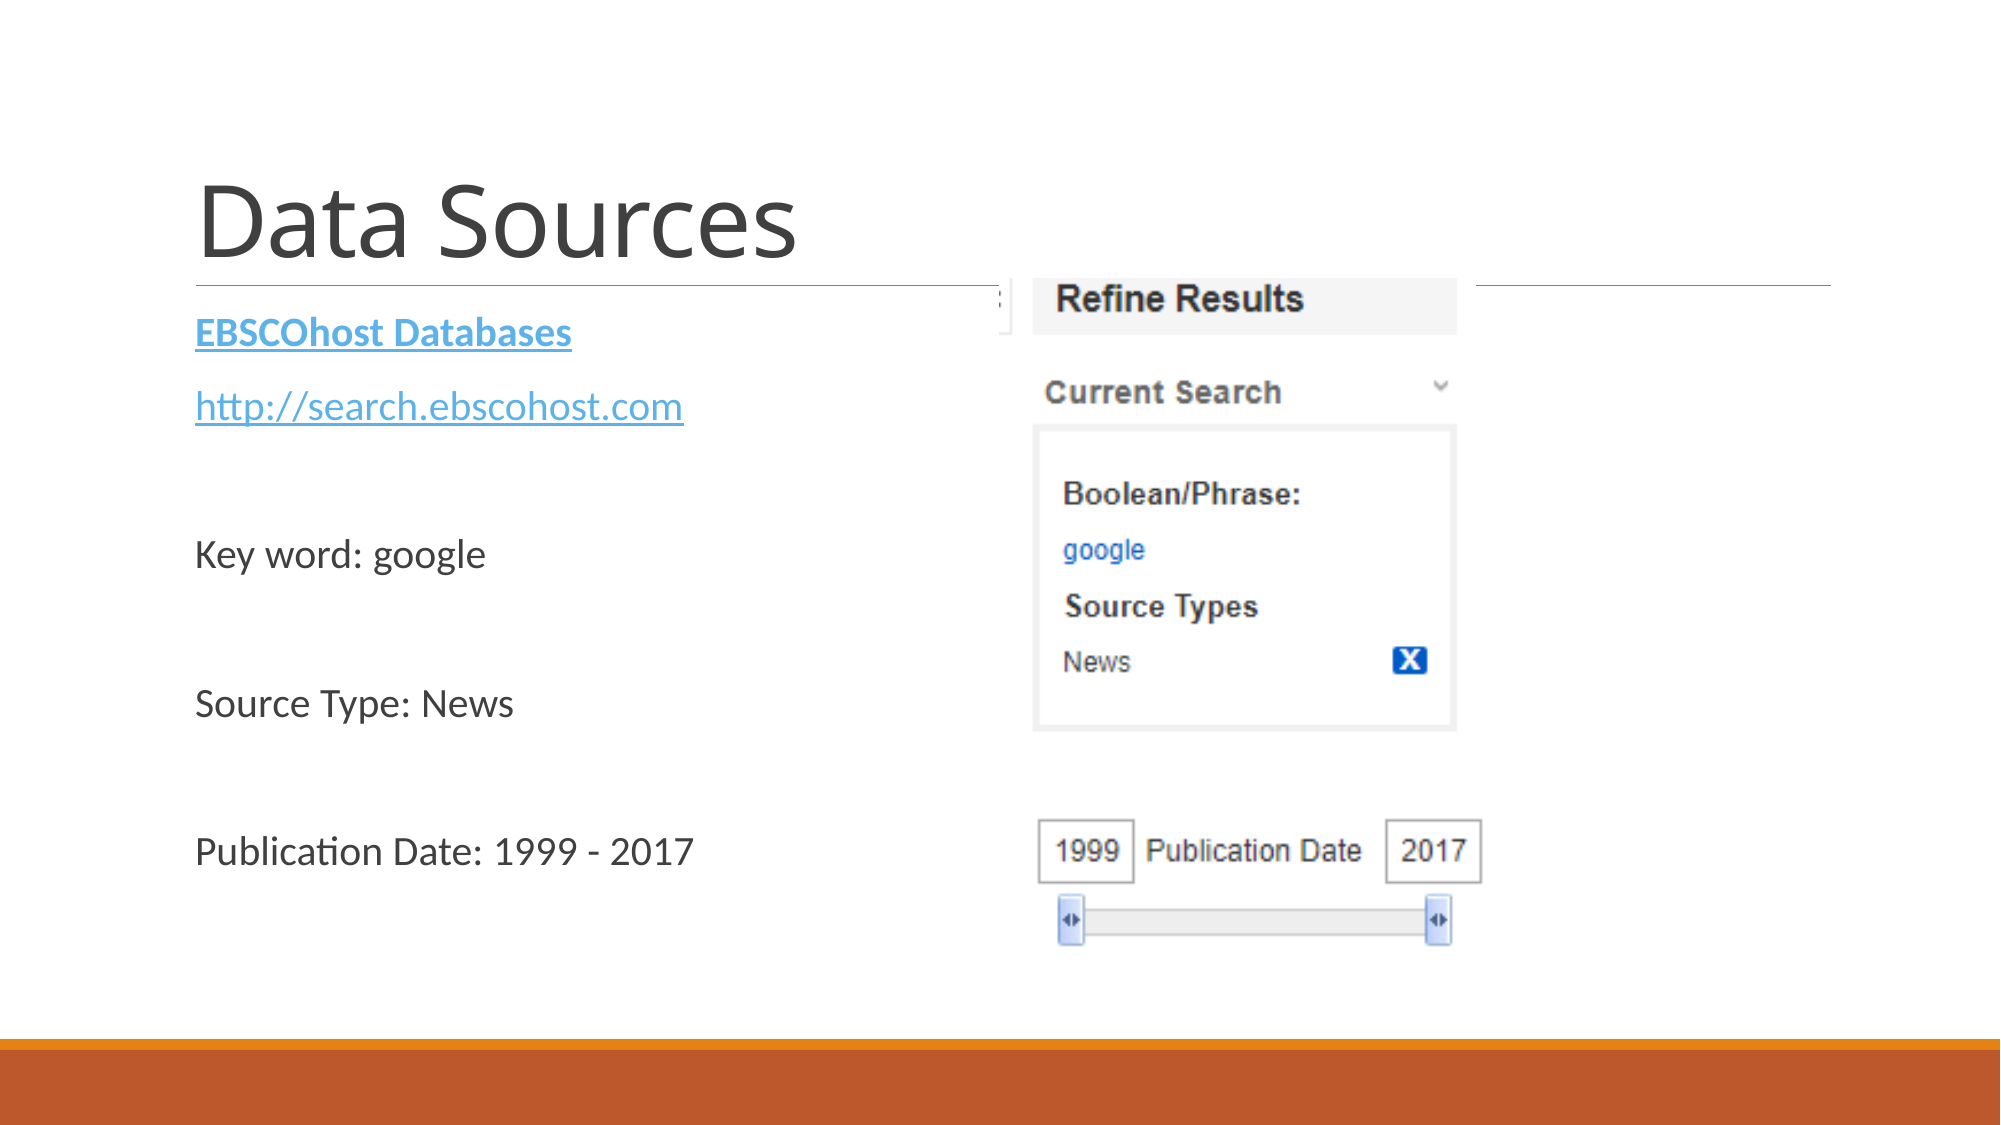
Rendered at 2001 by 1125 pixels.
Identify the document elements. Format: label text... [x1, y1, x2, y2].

picture [999, 278, 1476, 762]
list EBSCOhost Databases http://search.ebscohost.com Key word: google Source Type: News Publication Date: 1999 - 2017 [180, 302, 1830, 963]
picture [999, 800, 1521, 975]
title Data Sources [180, 47, 1830, 285]
